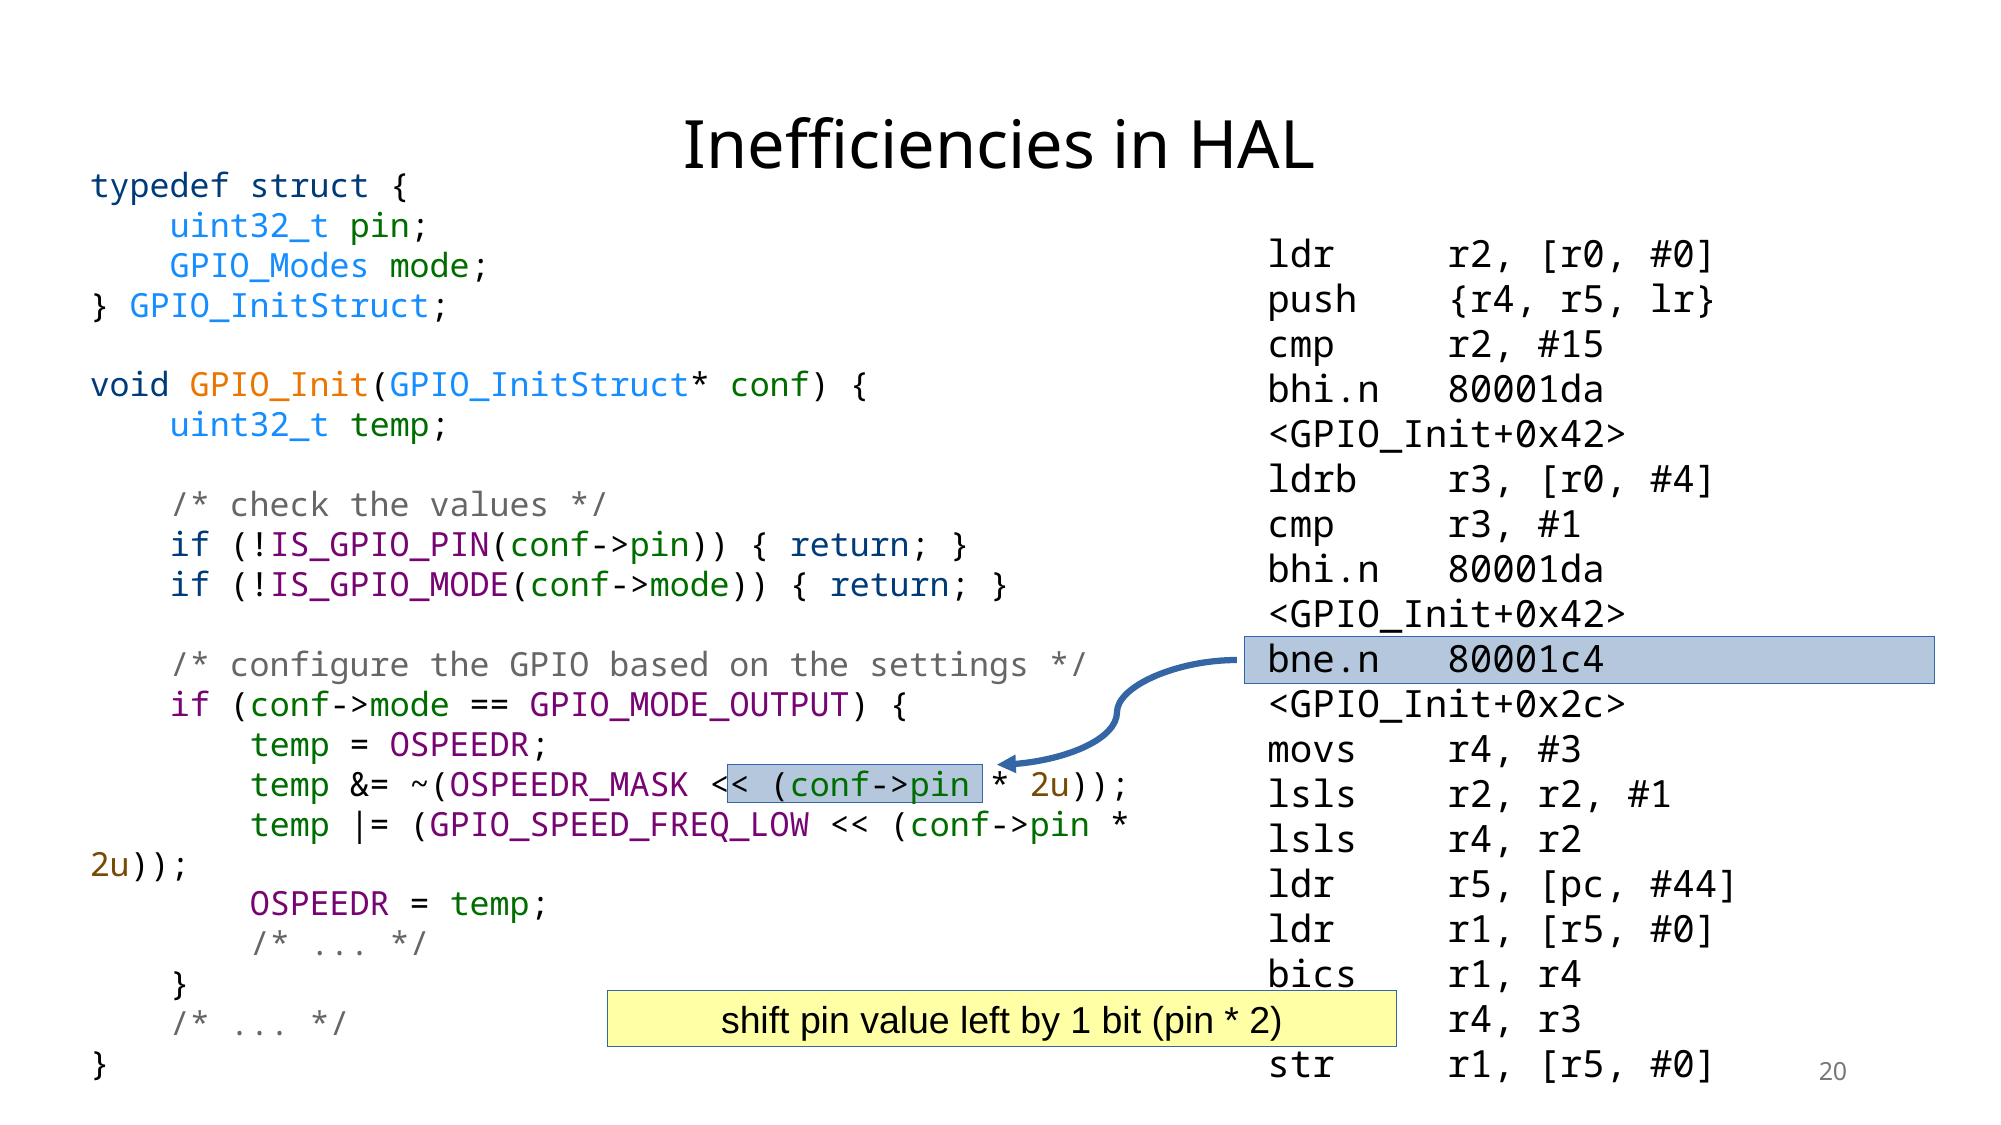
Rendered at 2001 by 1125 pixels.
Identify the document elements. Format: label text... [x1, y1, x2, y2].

text_box [1244, 636, 1935, 684]
text_box ldr r2, [r0, #0] push {r4, r5, lr} cmp r2, #15 bhi.n 80001da <GPIO_Init+0x42> ldrb r3, [r0, #4] cmp r3, #1 bhi.n 80001da <GPIO_Init+0x42> bne.n 80001c4 <GPIO_Init+0x2c> movs r4, #3 lsls r2, r2, #1 lsls r4, r2 ldr r5, [pc, #44] ldr r1, [r5, #0] bics r1, r4 movs r4, r3 str r1, [r5, #0] [1252, 222, 1950, 448]
text_box Inefficiencies in HAL [317, 103, 1683, 270]
slide_number 20 [1412, 1042, 1862, 1103]
text_box [997, 659, 1237, 771]
text_box shift pin value left by 1 bit (pin * 2) [607, 990, 1397, 1047]
text_box typedef struct { uint32_t pin; GPIO_Modes mode; } GPIO_InitStruct; void GPIO_Init(GPIO_InitStruct* conf) { uint32_t temp; /* check the values */ if (!IS_GPIO_PIN(conf->pin)) { return; } if (!IS_GPIO_MODE(conf->mode)) { return; } /* configure the GPIO based on the settings */ if (conf->mode == GPIO_MODE_OUTPUT) { temp = OSPEEDR; temp &= ~(OSPEEDR_MASK << (conf->pin * 2u)); temp |= (GPIO_SPEED_FREQ_LOW << (conf->pin * 2u)); OSPEEDR = temp; /* ... */ } /* ... */ } [75, 156, 1200, 1013]
